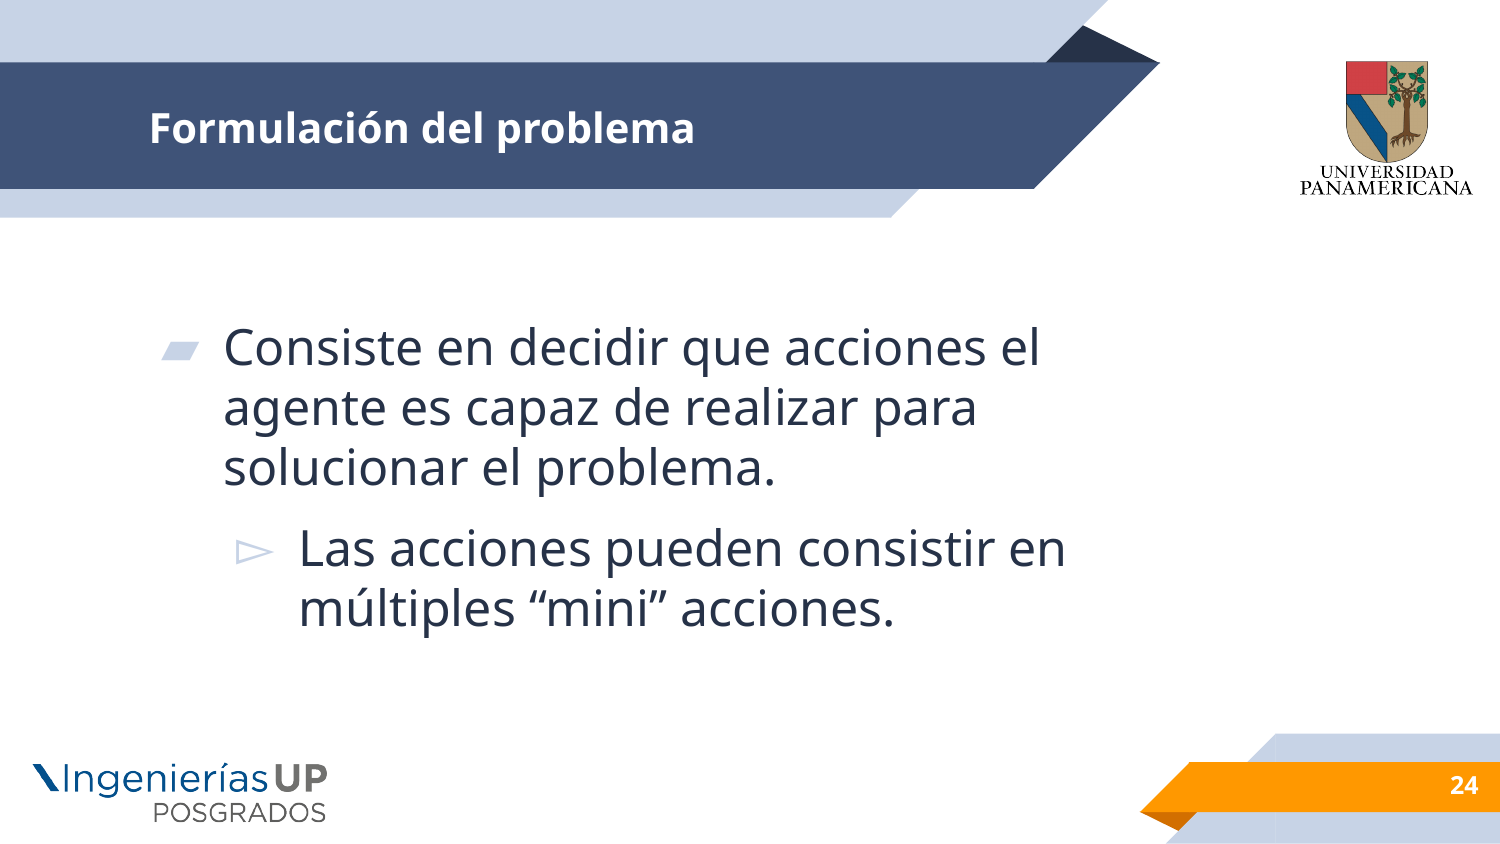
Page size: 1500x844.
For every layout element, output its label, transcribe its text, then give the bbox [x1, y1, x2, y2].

slide_number 24 [1249, 760, 1494, 813]
list Consiste en decidir que acciones el agente es capaz de realizar para solucionar el problema. Las acciones pueden consistir en múltiples “mini” acciones. [133, 217, 1140, 734]
picture [1286, 44, 1490, 210]
title Formulación del problema [133, 64, 1035, 190]
picture [15, 737, 344, 844]
